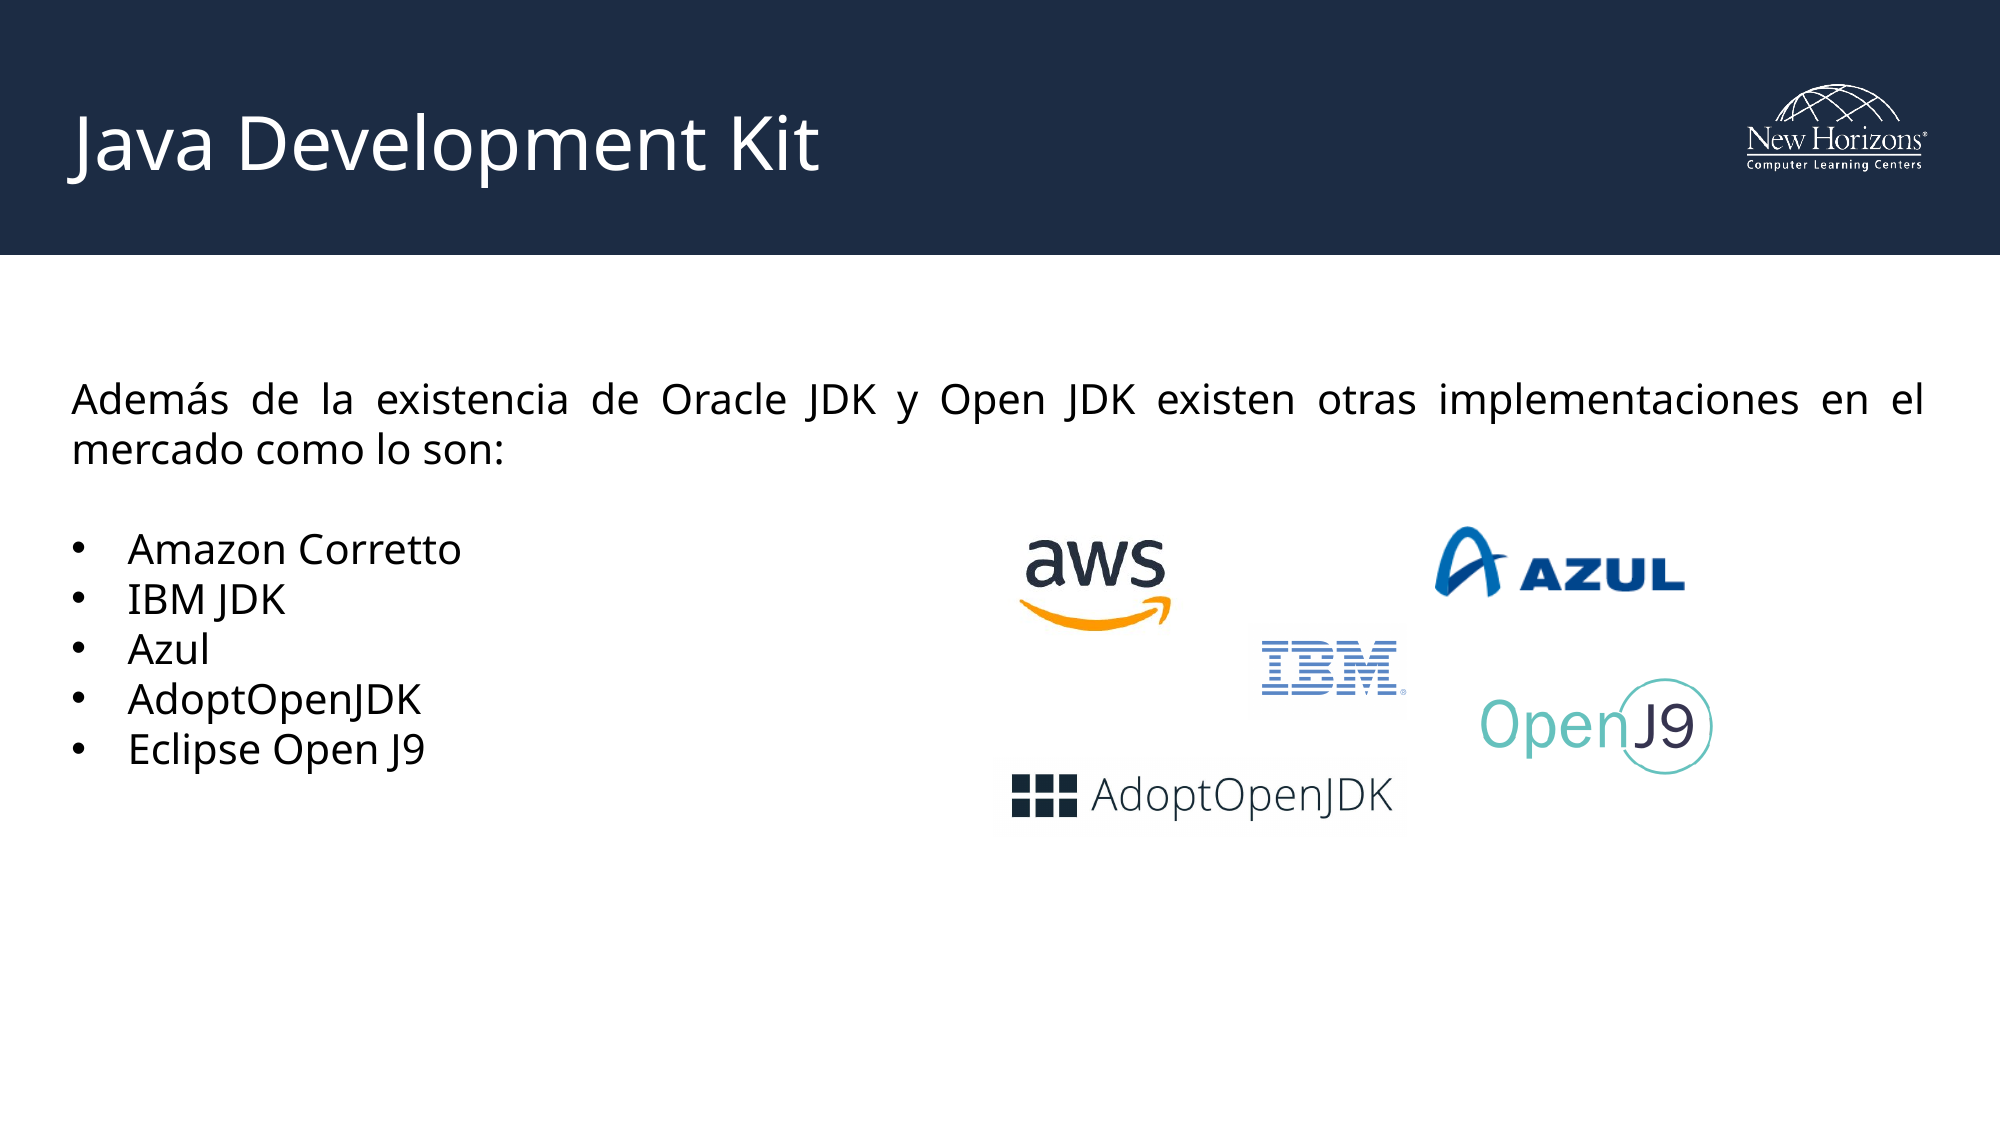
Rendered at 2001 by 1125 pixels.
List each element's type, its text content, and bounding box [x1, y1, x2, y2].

text_box [0, 0, 2000, 256]
text_box Java Development Kit [59, 87, 1085, 193]
picture [970, 500, 1220, 649]
text_box Además de la existencia de Oracle JDK y Open JDK existen otras implementaciones en el mercado como lo son: Amazon Corretto IBM JDK Azul AdoptOpenJDK Eclipse Open J9 [56, 365, 1941, 781]
picture [1733, 61, 1941, 194]
picture [1435, 526, 1712, 599]
picture [1248, 623, 1407, 720]
picture [1451, 648, 1742, 804]
picture [993, 757, 1407, 837]
